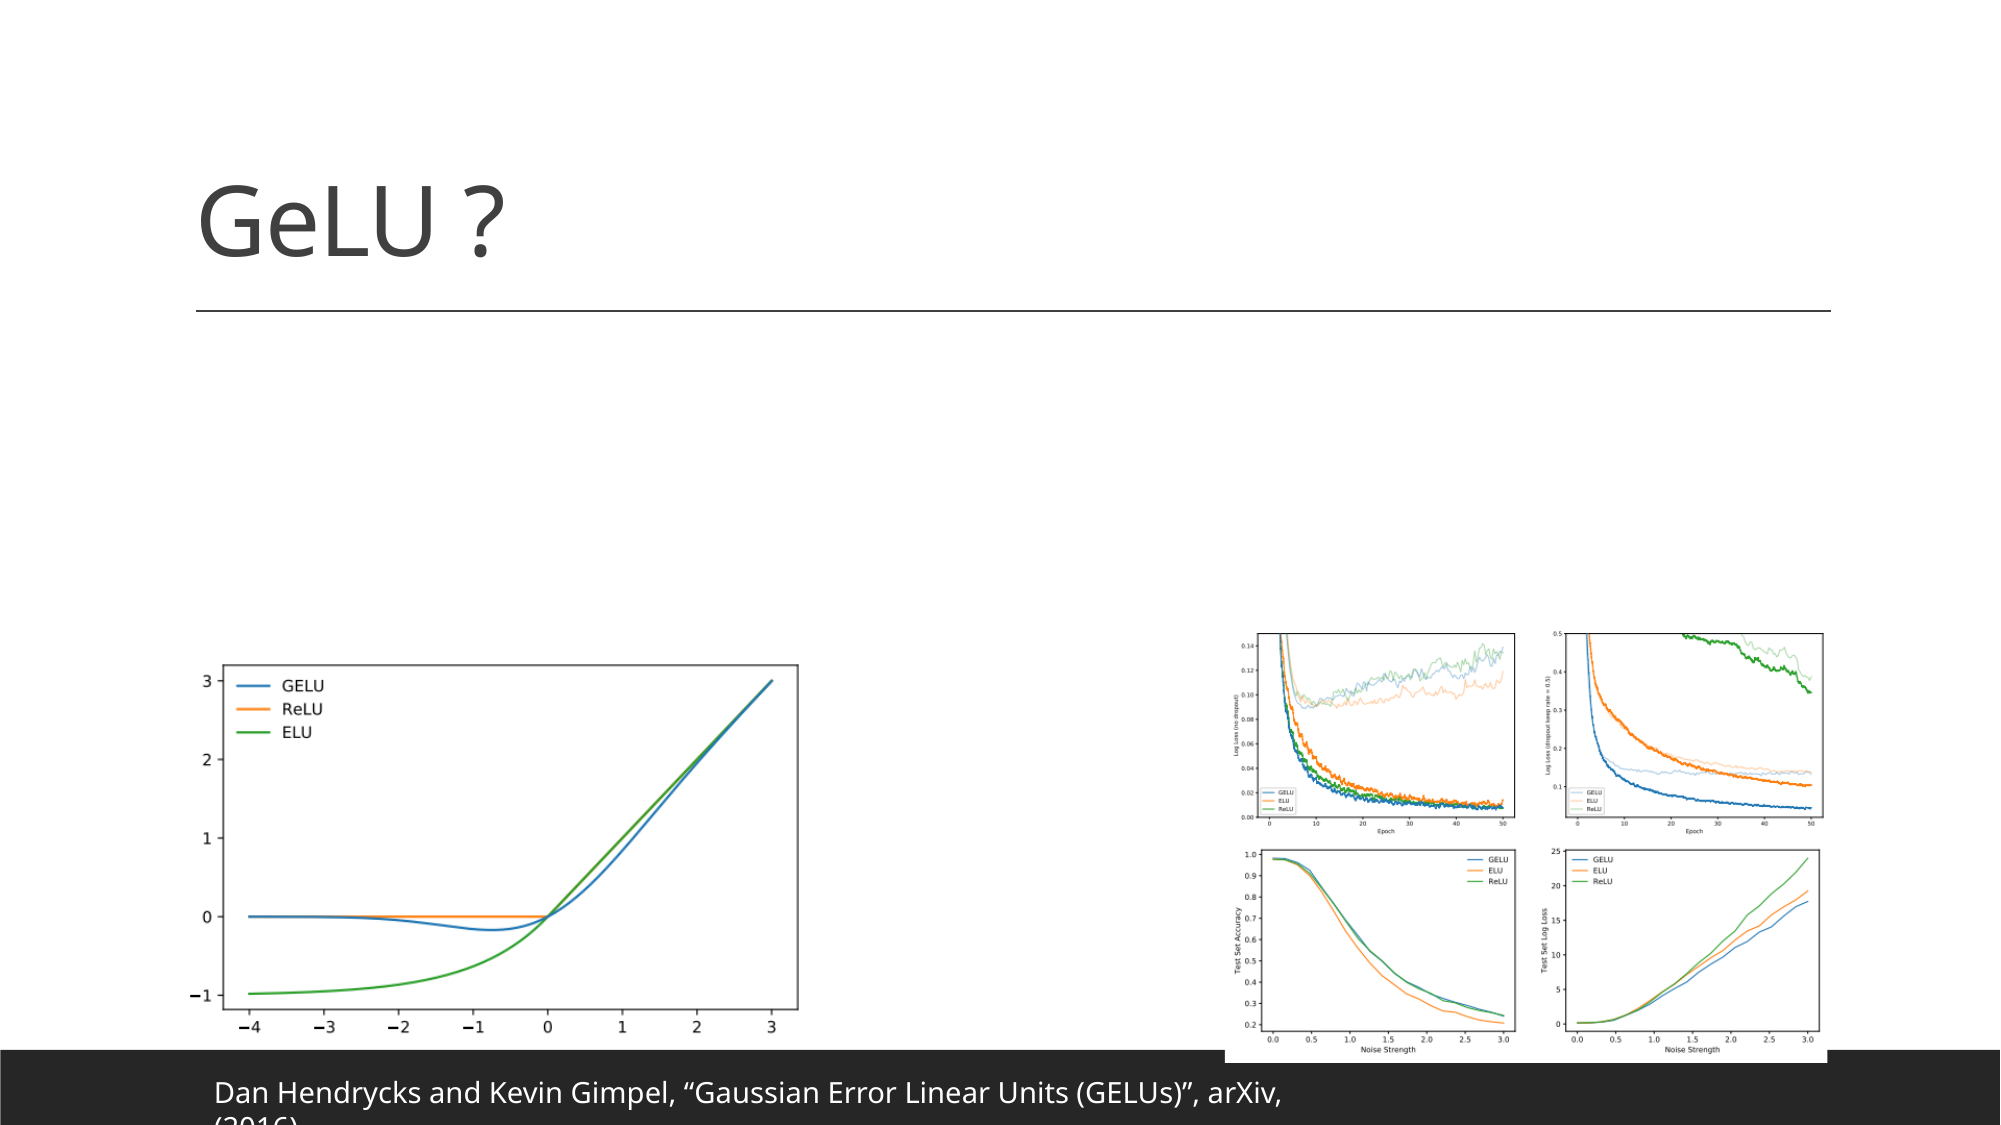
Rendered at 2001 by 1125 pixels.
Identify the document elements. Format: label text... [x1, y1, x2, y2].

picture [179, 646, 813, 1048]
title GeLU ? [180, 47, 1830, 285]
picture [1221, 623, 1831, 1063]
text_box Dan Hendrycks and Kevin Gimpel, “Gaussian Error Linear Units (GELUs)”, arXiv, (2016) [198, 1066, 1356, 1125]
